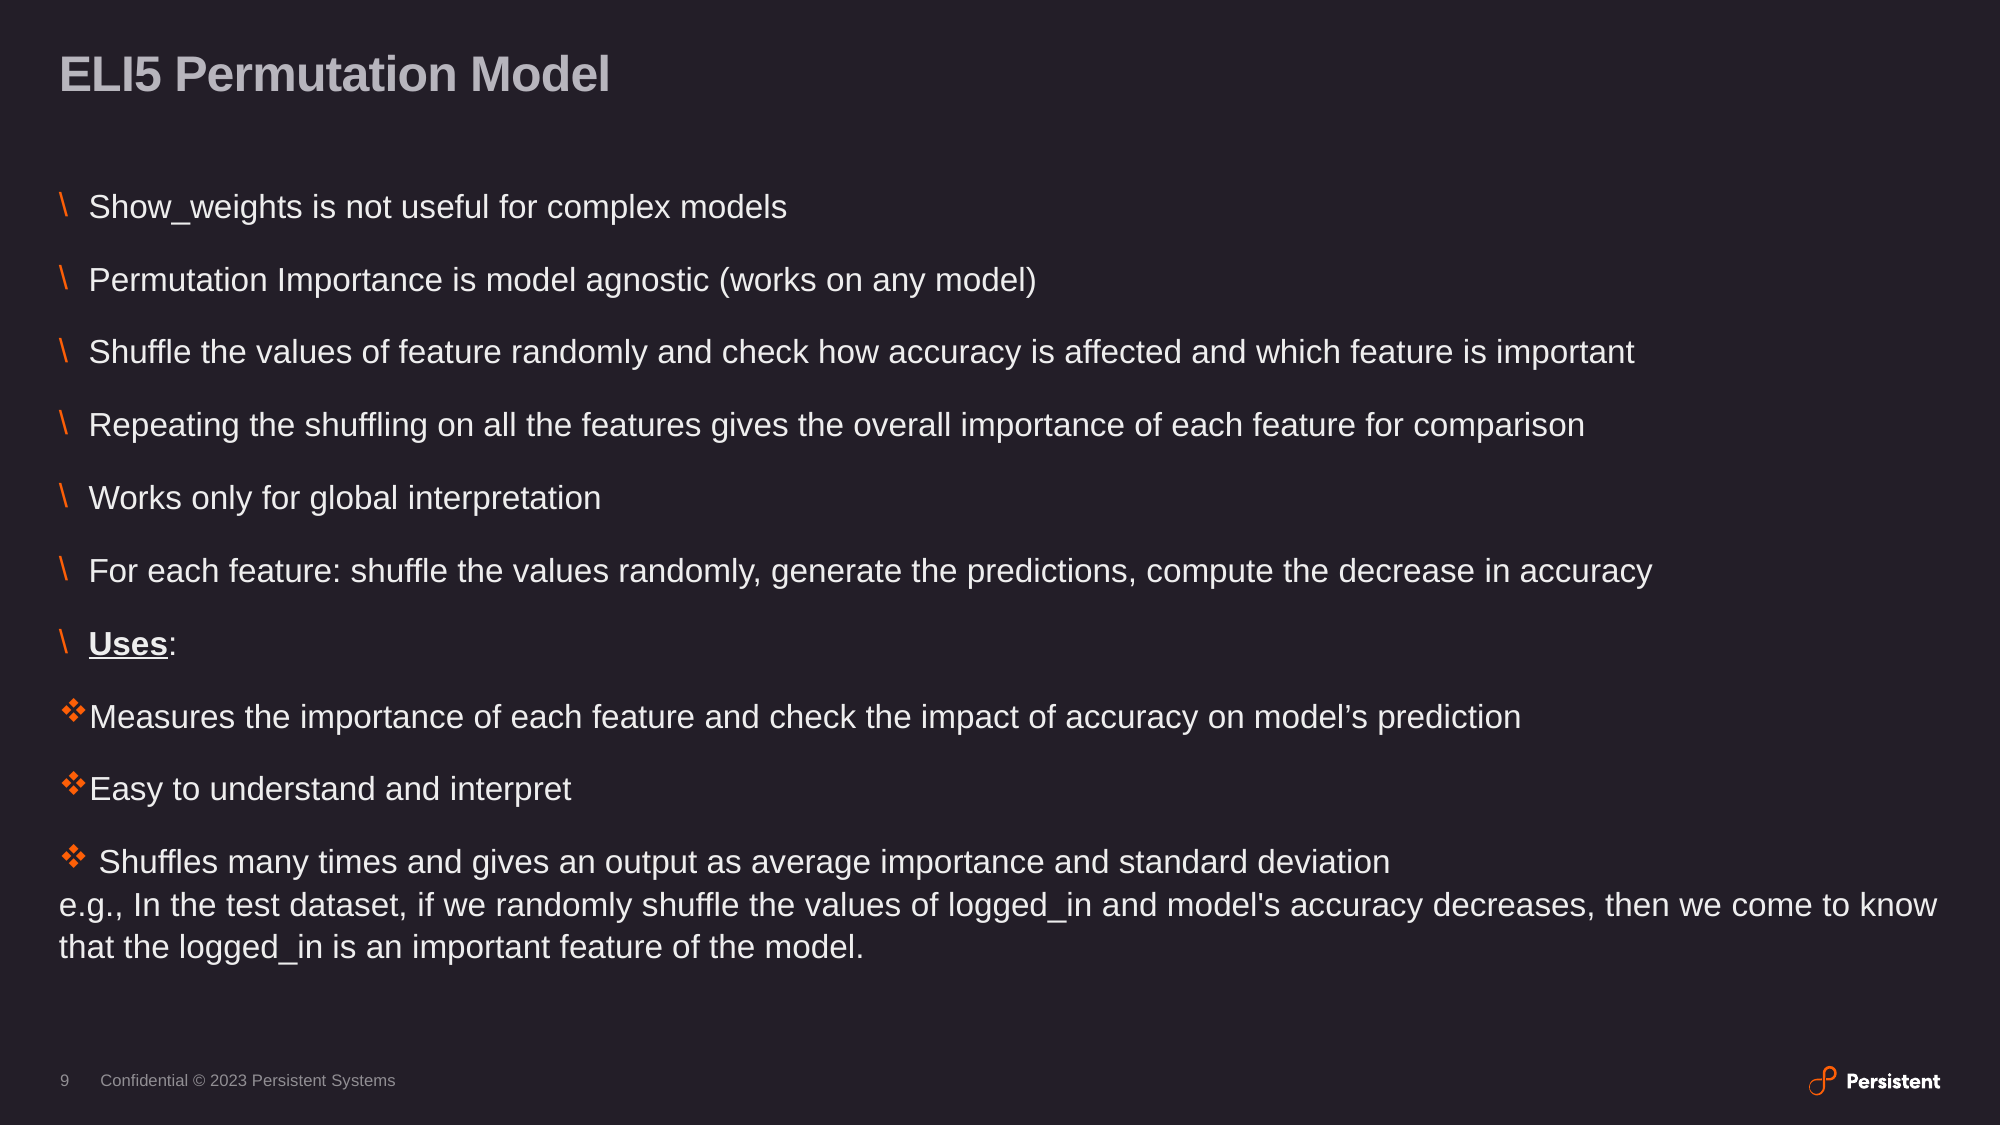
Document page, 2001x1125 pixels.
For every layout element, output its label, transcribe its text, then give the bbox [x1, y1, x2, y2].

list Show_weights is not useful for complex models Permutation Importance is model agnostic (works on any model) Shuffle the values of feature randomly and check how accuracy is affected and which feature is important Repeating the shuffling on all the features gives the overall importance of each feature for comparison Works only for global interpretation For each feature: shuffle the values randomly, generate the predictions, compute the decrease in accuracy Uses: Measures the importance of each feature and check the impact of accuracy on model’s prediction Easy to understand and interpret Shuffles many times and gives an output as average importance and standard deviation e.g., In the test dataset, if we randomly shuffle the values of logged_in and model's accuracy decreases, then we come to know that the logged_in is an important feature of the model. [59, 177, 1941, 1035]
slide_number 9 [60, 1034, 79, 1125]
title ELI5 Permutation Model [59, 45, 1941, 105]
